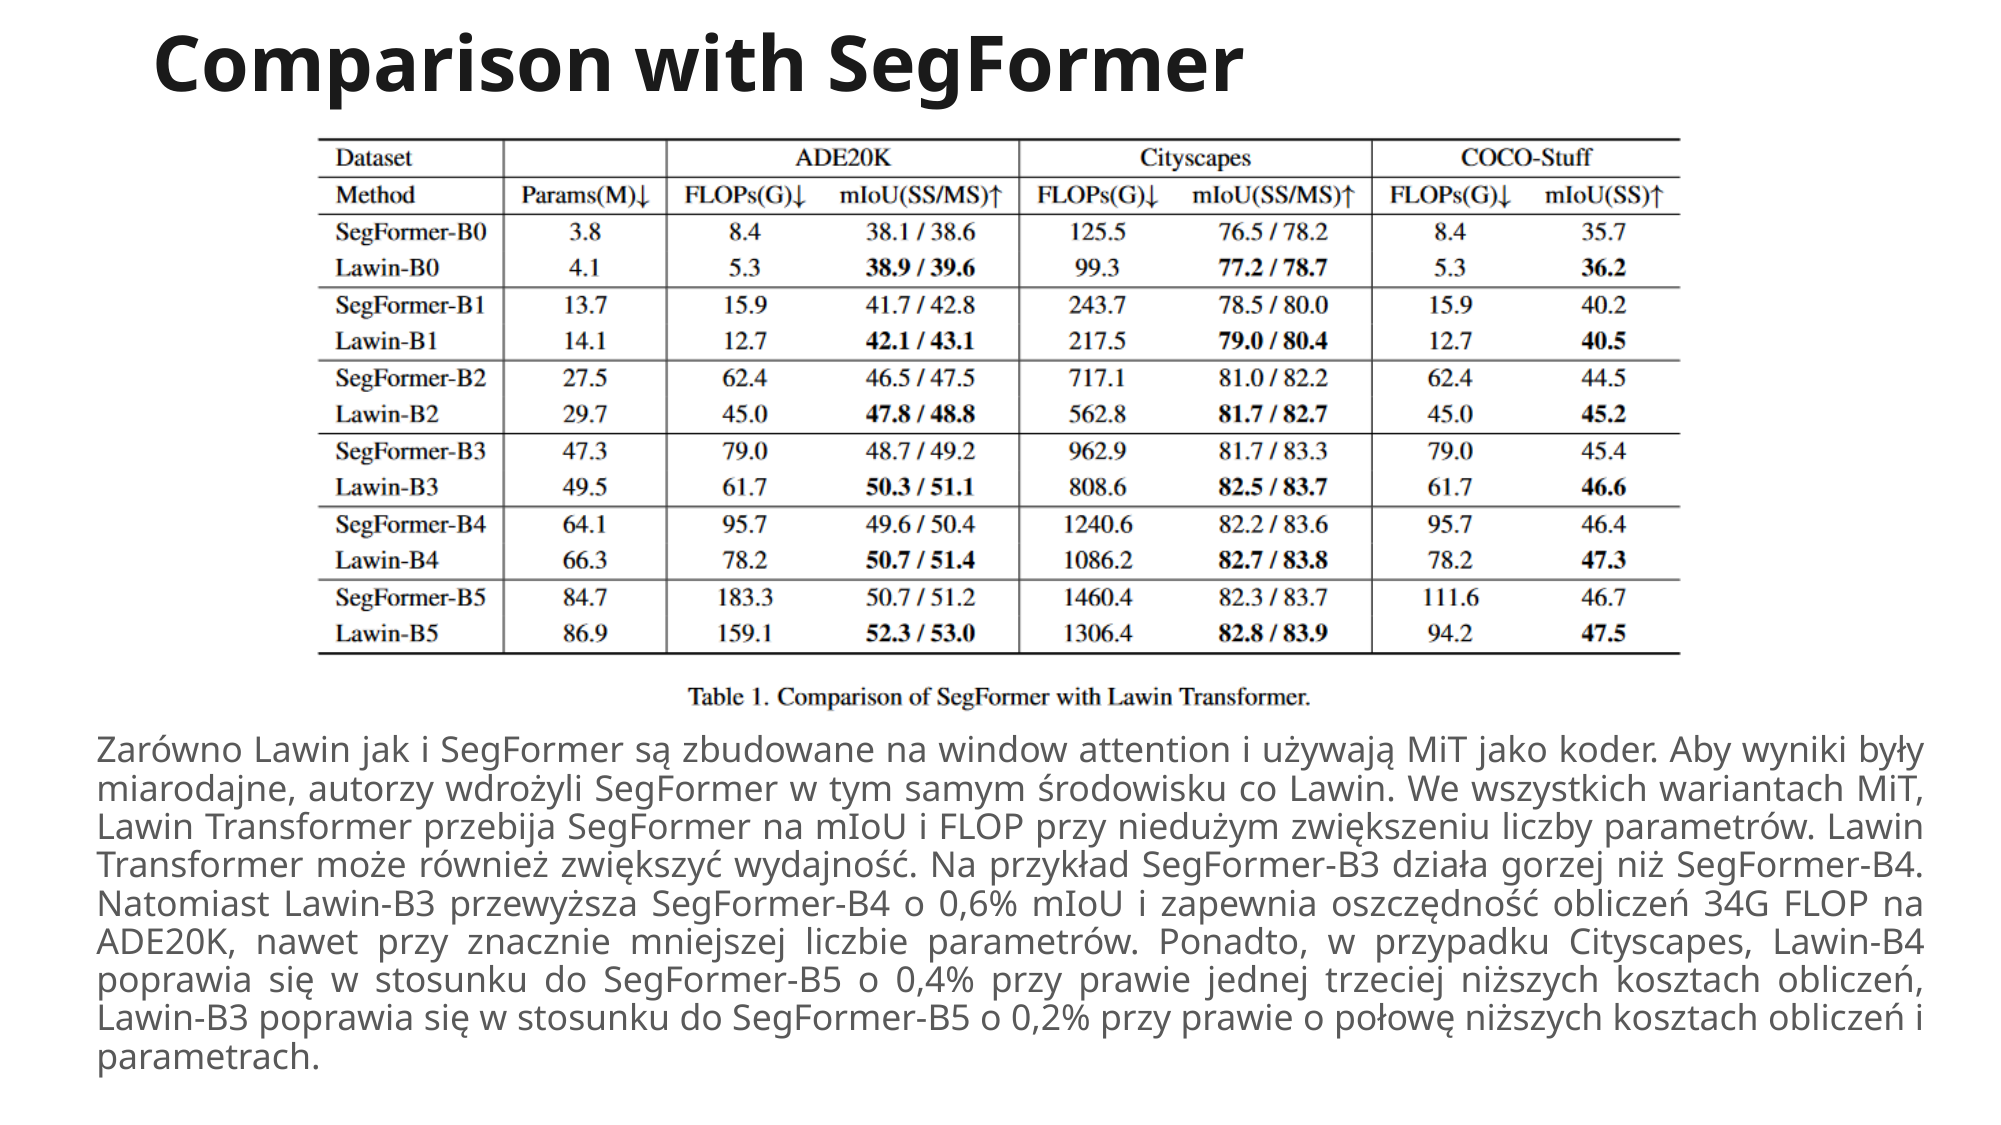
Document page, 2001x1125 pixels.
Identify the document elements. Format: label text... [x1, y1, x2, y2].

list Zarówno Lawin jak i SegFormer są zbudowane na window attention i używają MiT jako koder. Aby wyniki były miarodajne, autorzy wdrożyli SegFormer w tym samym środowisku co Lawin. We wszystkich wariantach MiT, Lawin Transformer przebija SegFormer na mIoU i FLOP przy niedużym zwiększeniu liczby parametrów. Lawin Transformer może również zwiększyć wydajność. Na przykład SegFormer-B3 działa gorzej niż SegFormer-B4. Natomiast Lawin-B3 przewyższa SegFormer-B4 o 0,6% mIoU i zapewnia oszczędność obliczeń 34G FLOP na ADE20K, nawet przy znacznie mniejszej liczbie parametrów. Ponadto, w przypadku Cityscapes, Lawin-B4 poprawia się w stosunku do SegFormer-B5 o 0,4% przy prawie jednej trzeciej niższych kosztach obliczeń, Lawin-B3 poprawia się w stosunku do SegFormer-B5 o 0,2% przy prawie o połowę niższych kosztach obliczeń i parametrach. [81, 724, 1942, 1090]
title Comparison with SegFormer [137, 0, 1863, 134]
picture [315, 133, 1685, 725]
